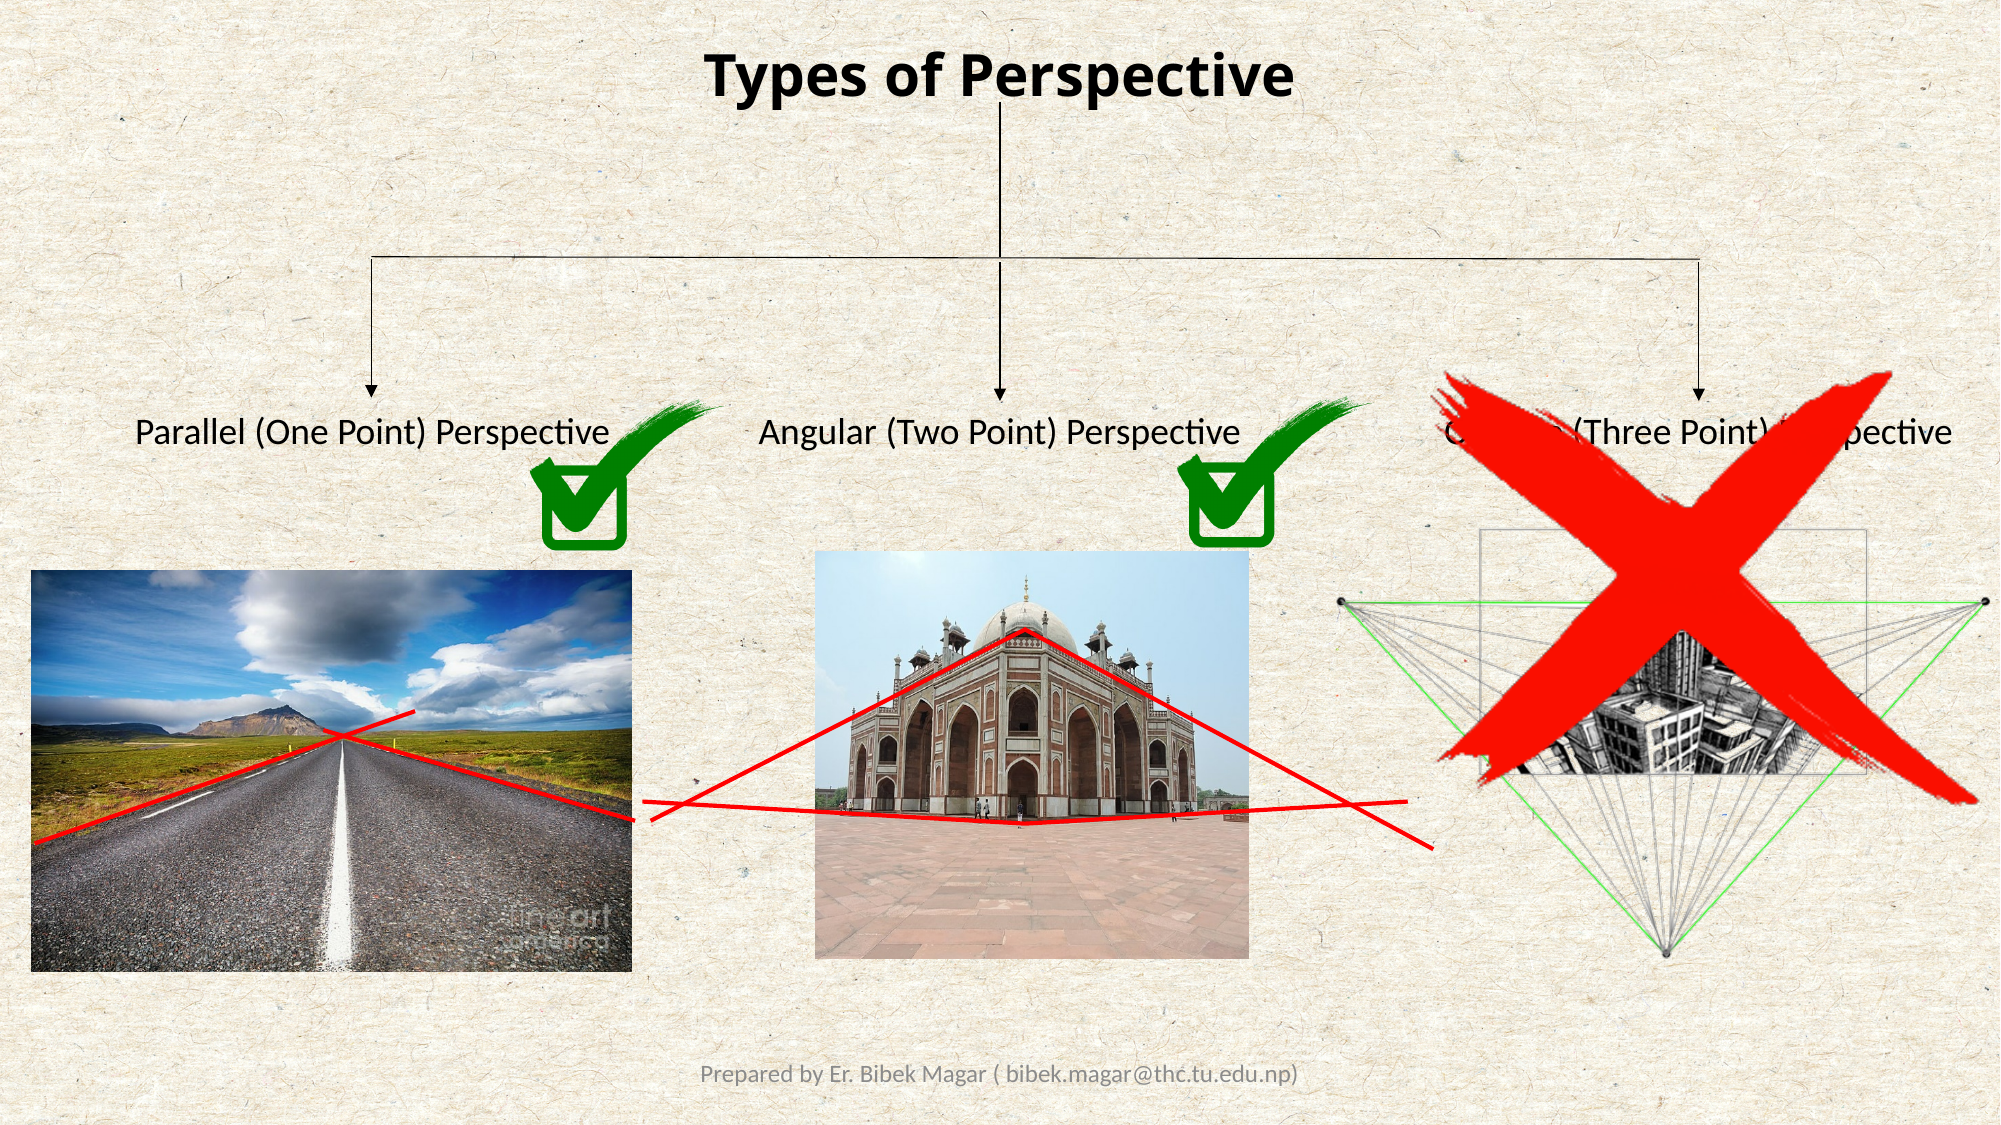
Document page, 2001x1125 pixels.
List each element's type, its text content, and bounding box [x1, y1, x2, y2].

text_box Angular (Two Point) Perspective [740, 399, 1163, 460]
text_box Parallel (One Point) Perspective [95, 399, 515, 460]
title Types of Perspective [137, 0, 1863, 155]
picture [0, 0, 2001, 1125]
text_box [371, 256, 1700, 260]
footer Prepared by Er. Bibek Magar ( bibek.magar@thc.tu.edu.np) [662, 1042, 1338, 1103]
